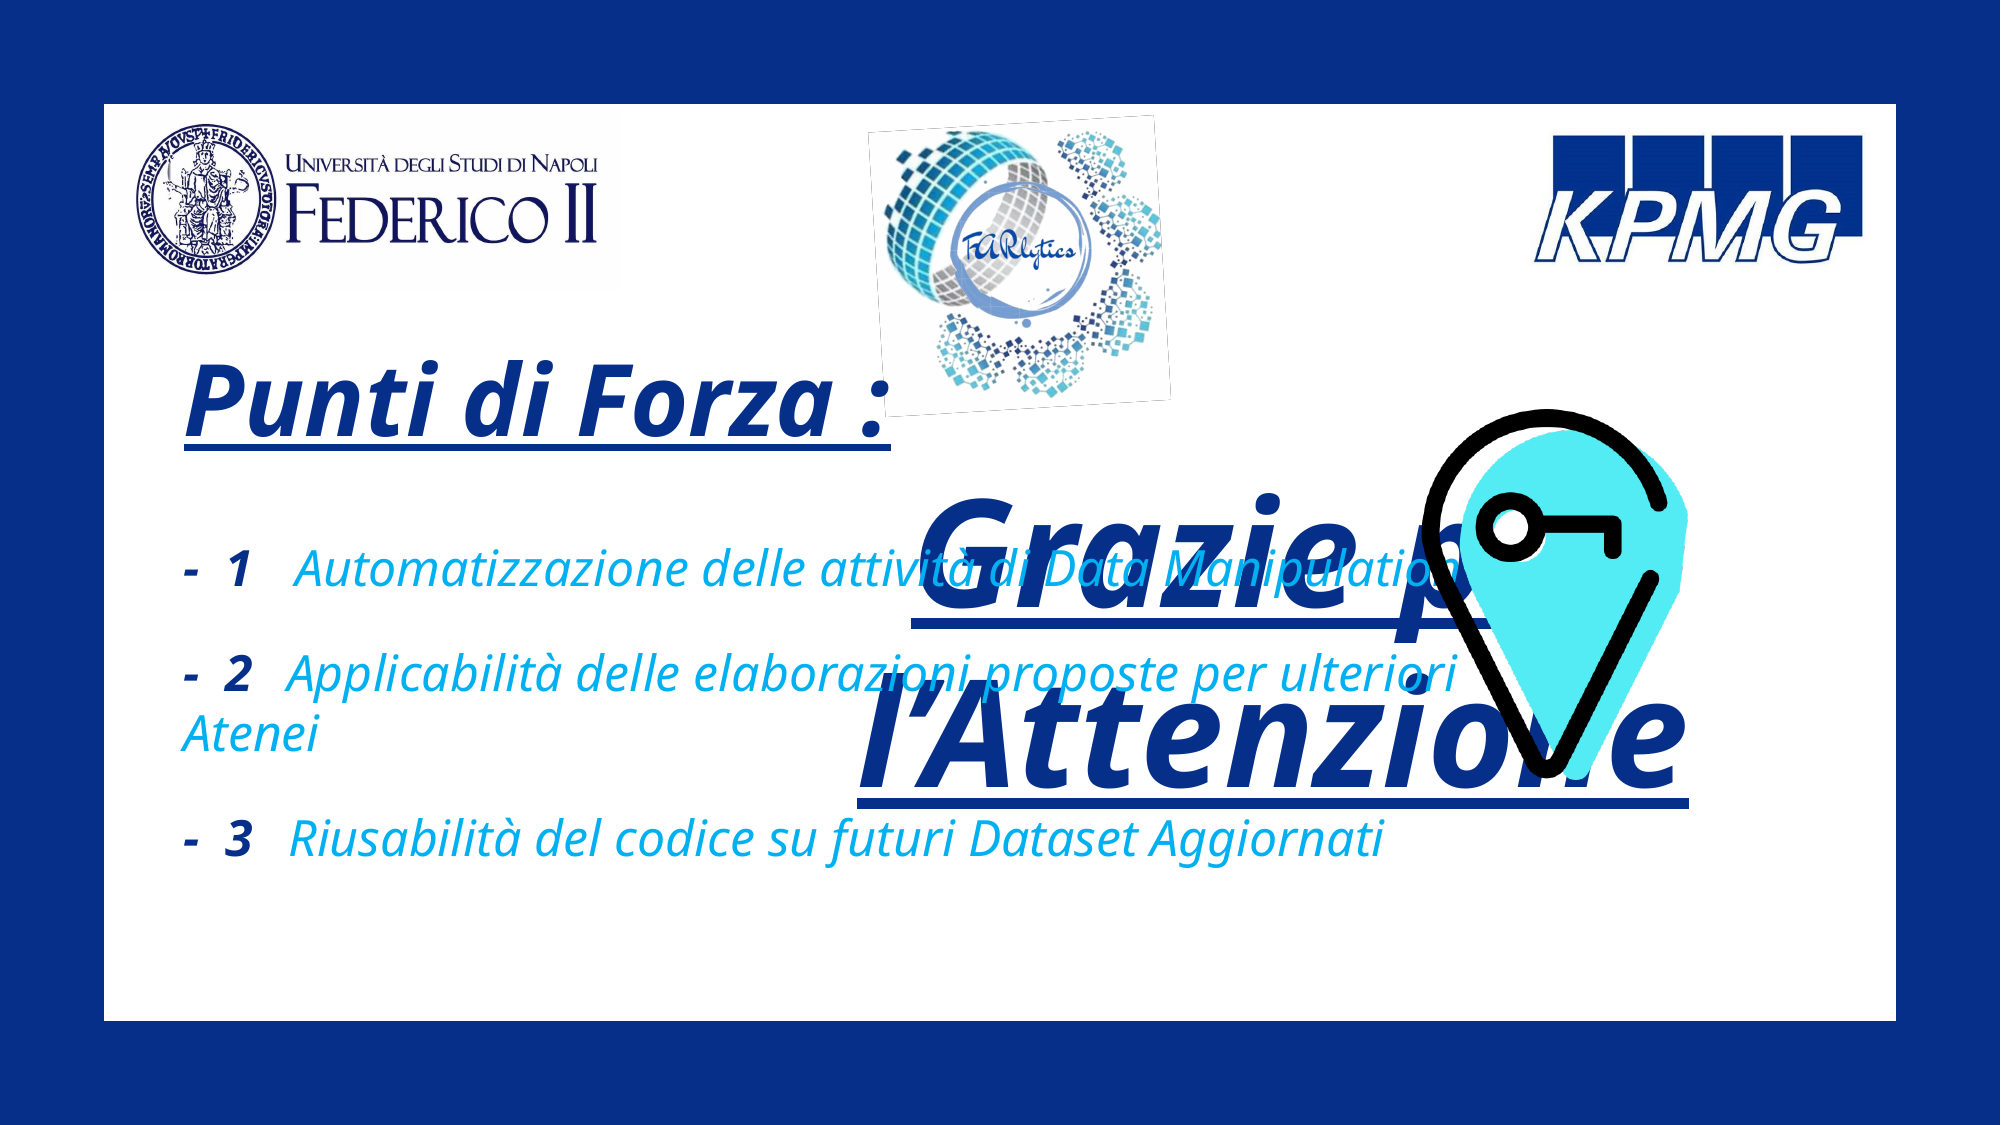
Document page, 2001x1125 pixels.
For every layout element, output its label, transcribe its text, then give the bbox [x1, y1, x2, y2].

text_box [0, 0, 2000, 1125]
picture [1522, 123, 1876, 267]
picture [1369, 409, 1740, 780]
text_box Grazie per l’Attenzione la presentazione dei dettagli implementativi seguirà, auspicabilmente, a breve [659, 270, 1888, 1125]
text_box Punti di Forza : - 1 Automatizzazione delle attività di Data Manipulation - 2 Applicabilità delle elaborazioni proposte per ulteriori Atenei - 3 Riusabilità del codice su futuri Dataset Aggiornati [168, 328, 1480, 919]
picture [869, 115, 1167, 409]
picture [112, 108, 621, 290]
